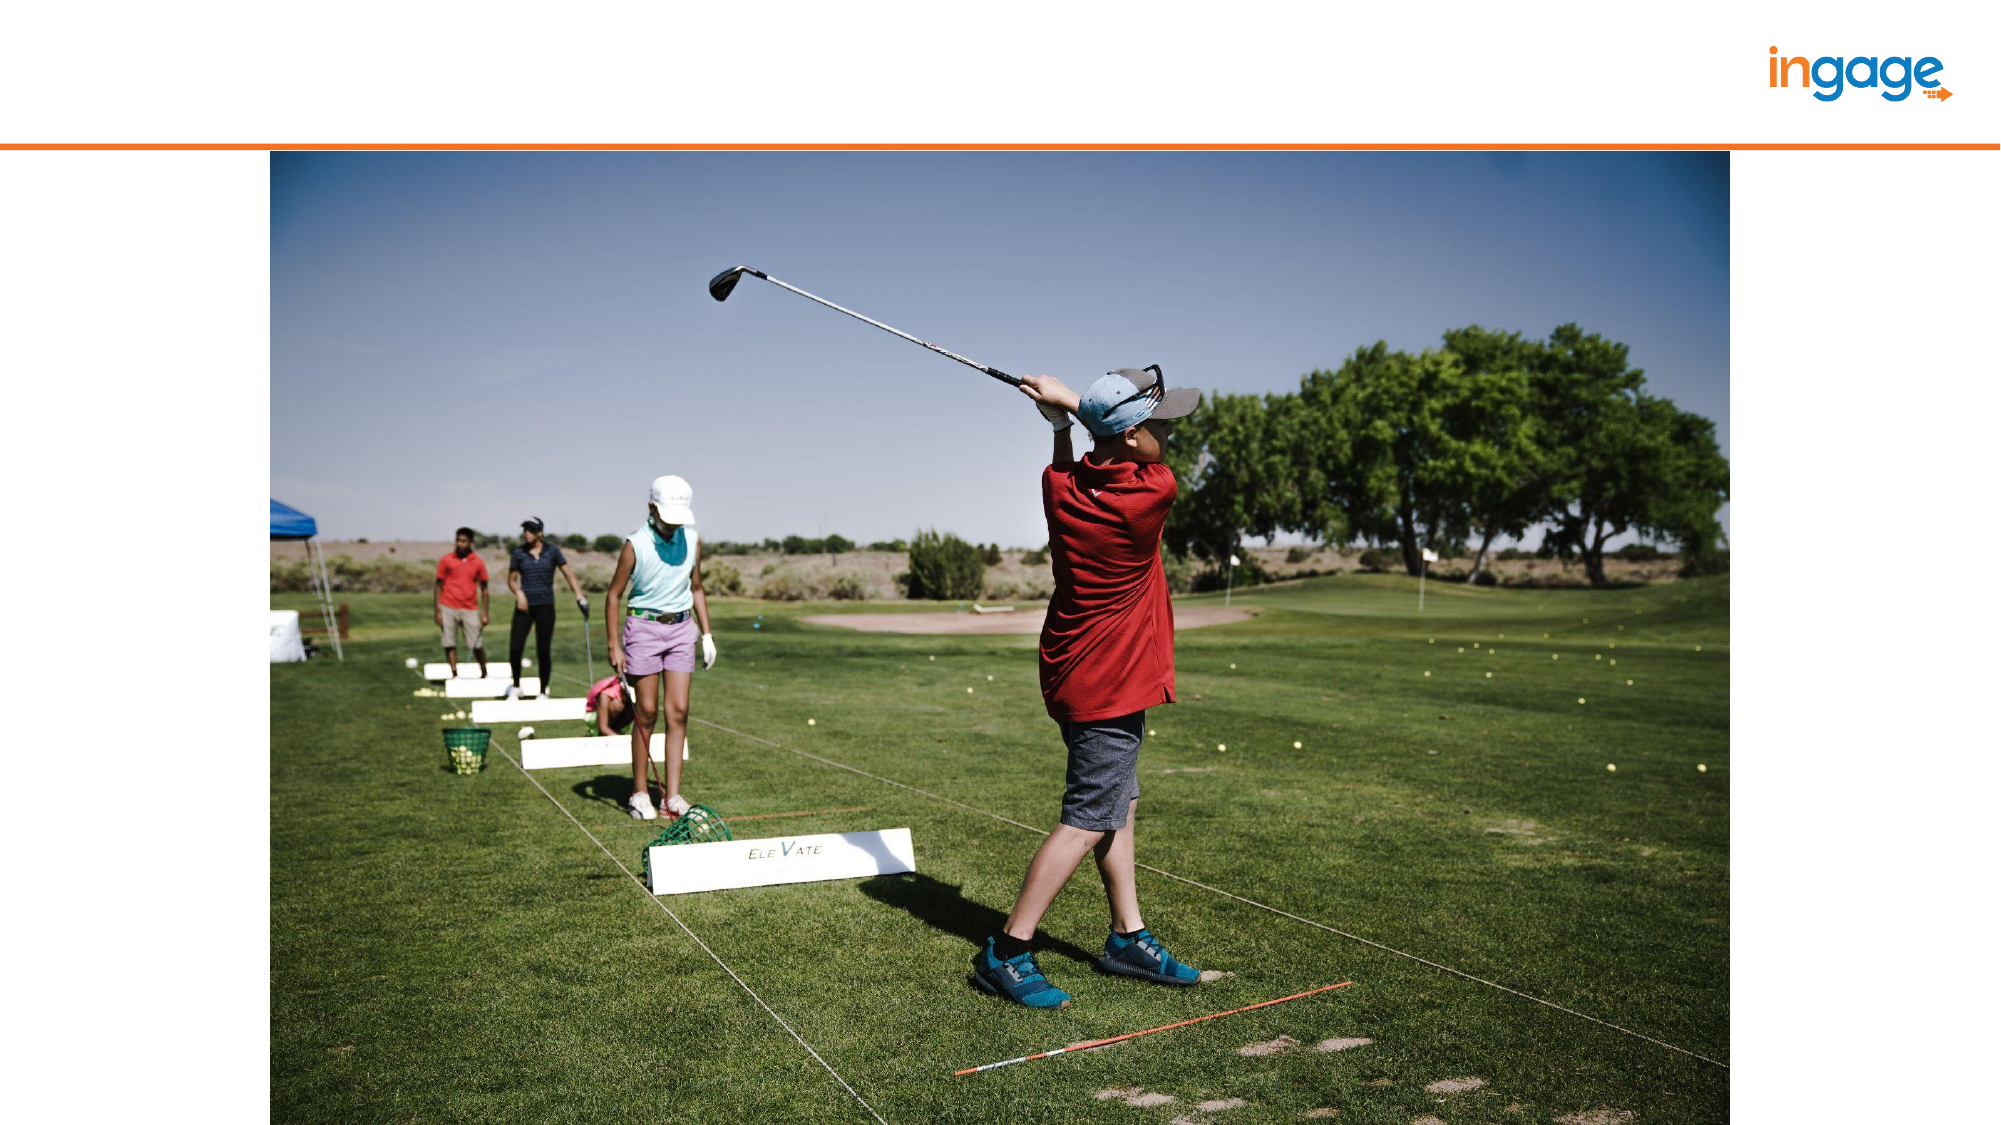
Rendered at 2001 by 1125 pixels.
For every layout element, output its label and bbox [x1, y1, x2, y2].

picture [269, 151, 1730, 1125]
picture [1762, 25, 1992, 125]
